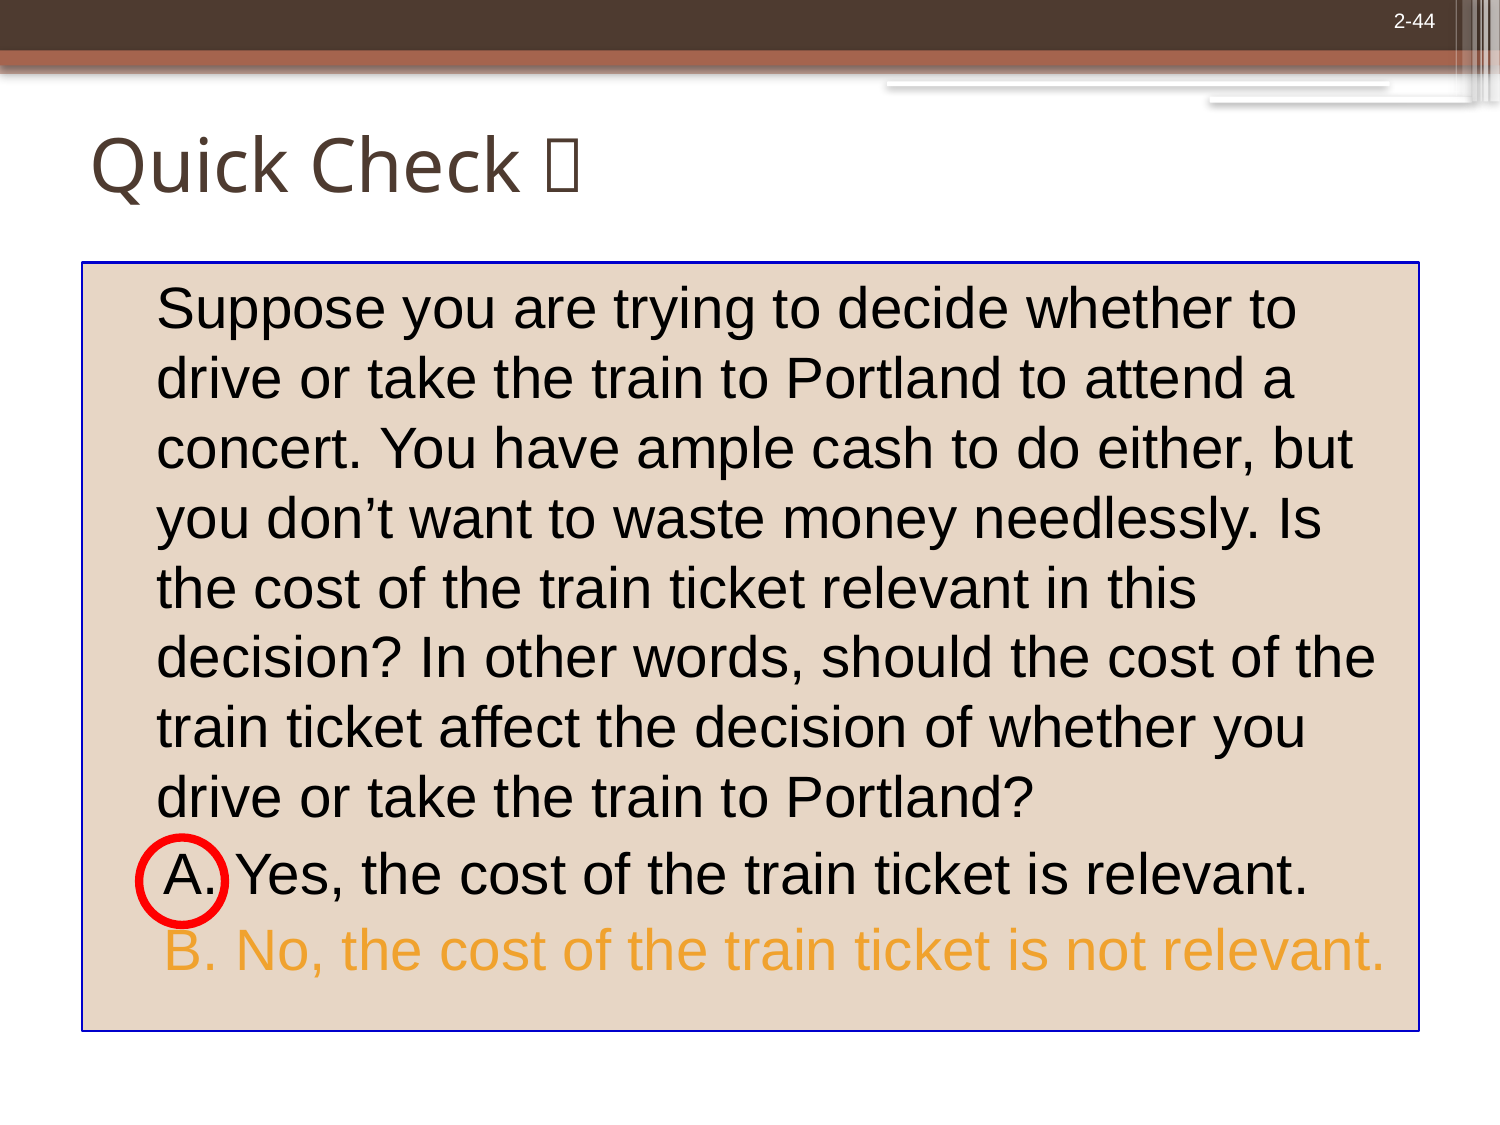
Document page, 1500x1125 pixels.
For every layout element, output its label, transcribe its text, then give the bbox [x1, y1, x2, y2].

list Suppose you are trying to decide whether to drive or take the train to Portland to attend a concert. You have ample cash to do either, but you don’t want to waste money needlessly. Is the cost of the train ticket relevant in this decision? In other words, should the cost of the train ticket affect the decision of whether you drive or take the train to Portland? A. Yes, the cost of the train ticket is relevant. B. No, the cost of the train ticket is not relevant. [81, 262, 1420, 1032]
text_box [139, 837, 226, 925]
title Quick Check  [75, 75, 1425, 250]
